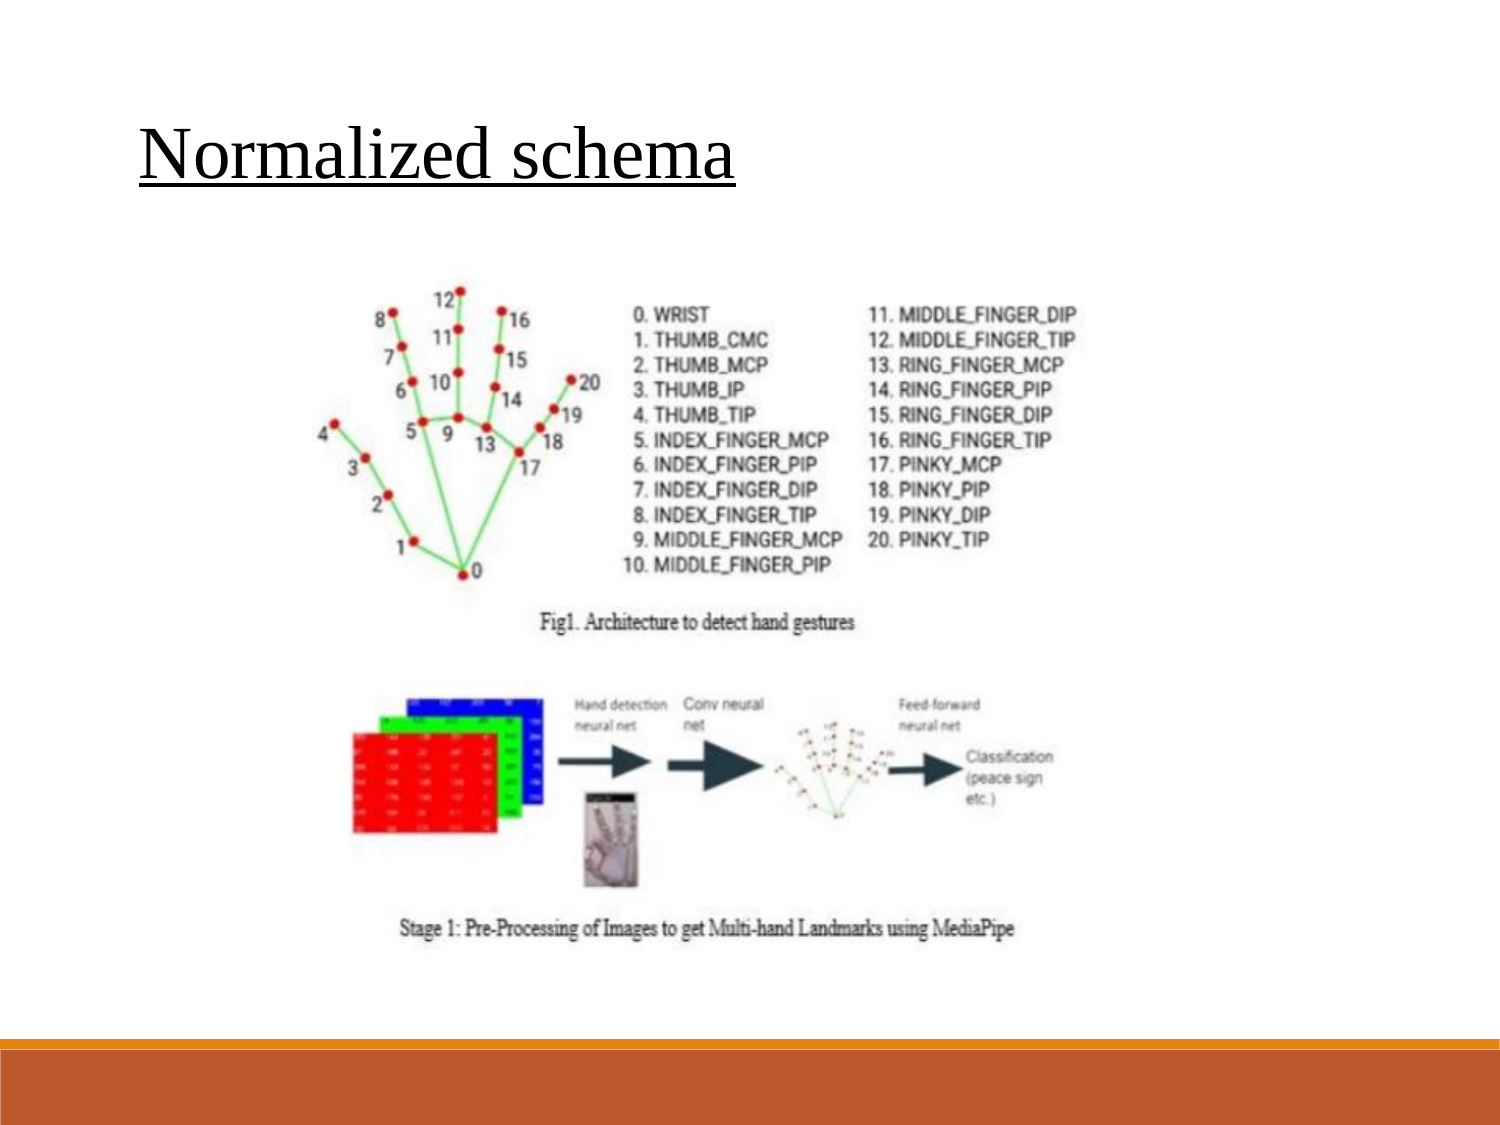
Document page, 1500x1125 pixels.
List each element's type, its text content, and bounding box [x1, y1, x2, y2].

picture [123, 230, 1377, 1013]
text_box Normalized schema [124, 96, 875, 202]
